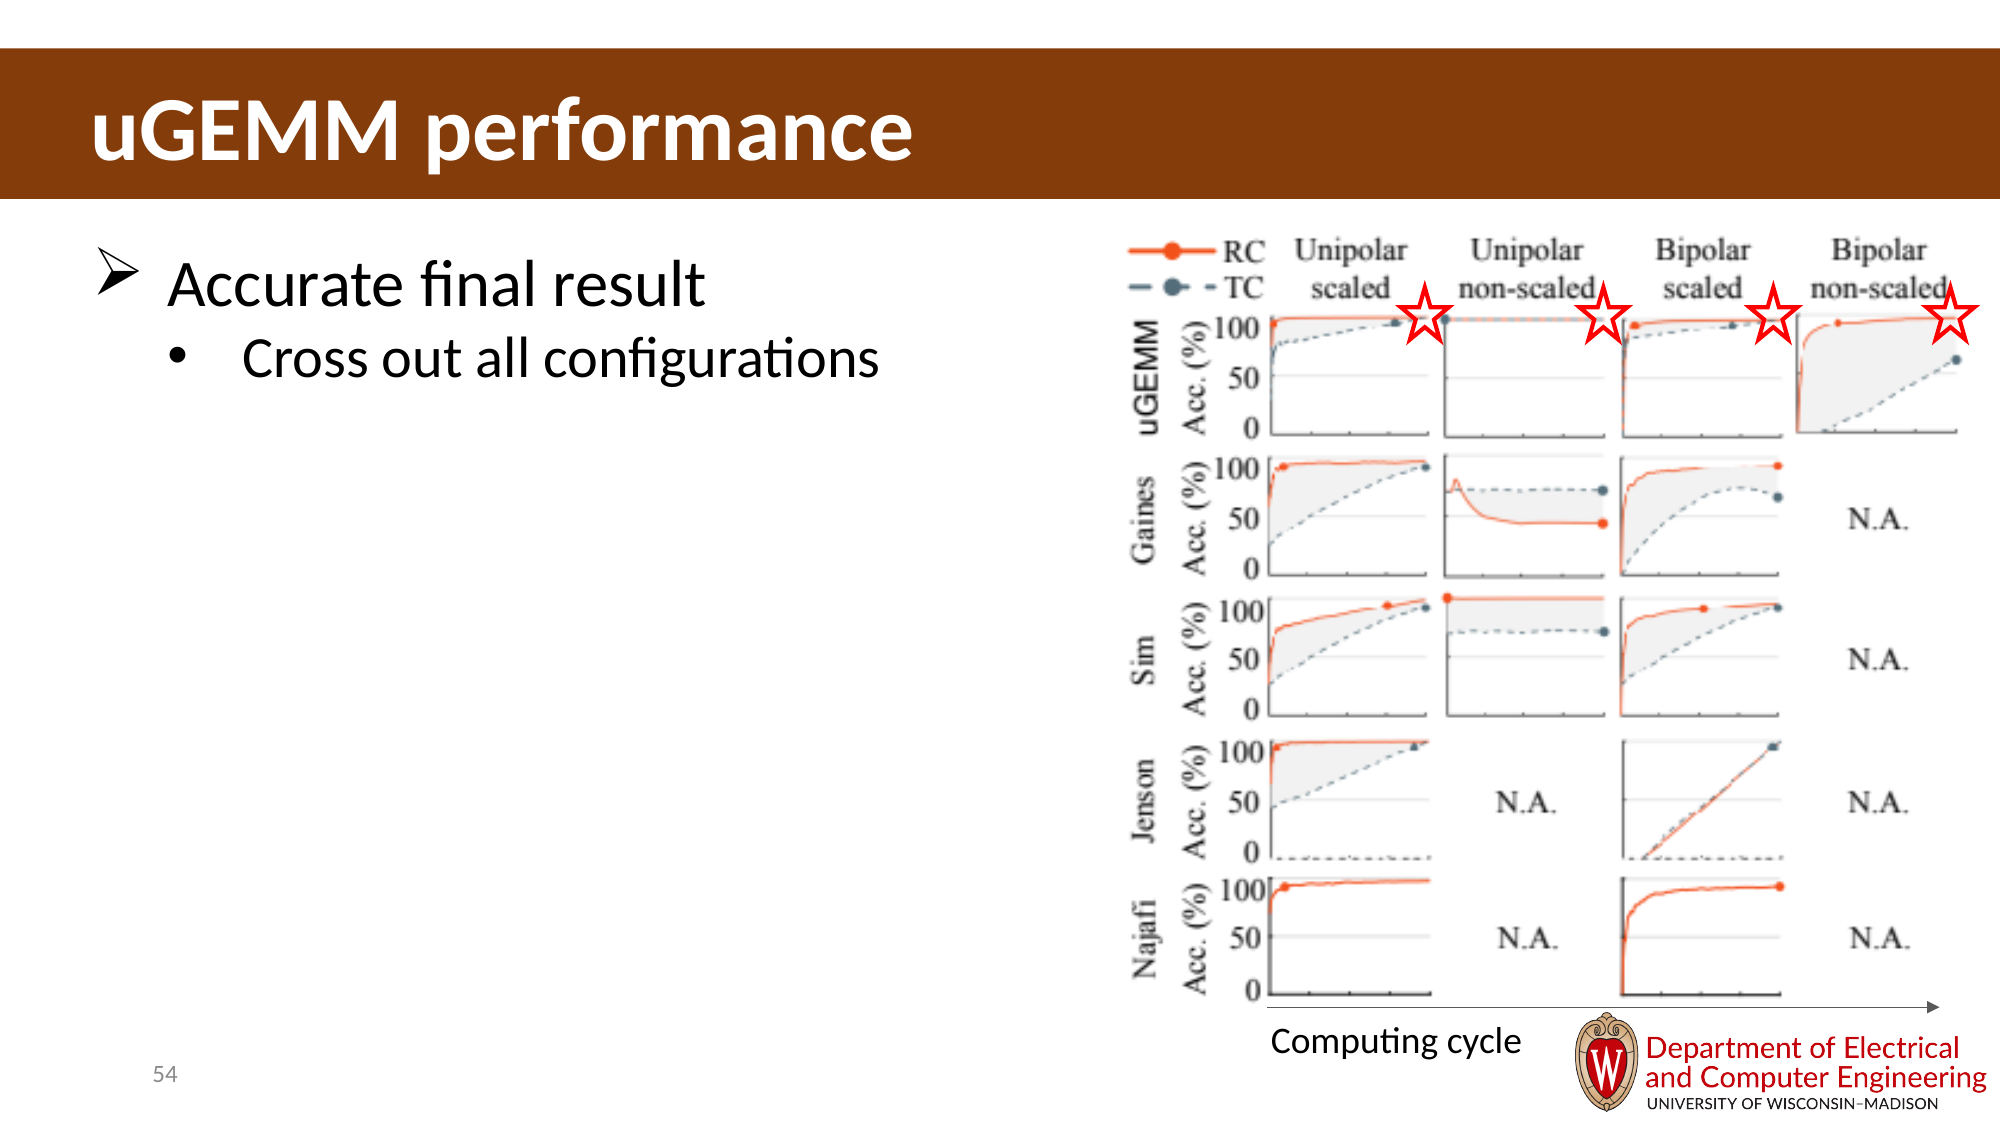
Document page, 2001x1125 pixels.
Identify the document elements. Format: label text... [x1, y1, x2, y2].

picture [1554, 989, 2001, 1125]
text_box [1968, 306, 1978, 314]
picture [1123, 232, 1968, 1007]
text_box uGEMM performance [0, 47, 2000, 200]
text_box Computing cycle [1256, 1009, 1538, 1069]
slide_number 54 [137, 1042, 588, 1103]
text_box Accurate final result Cross out all configurations [77, 232, 1993, 1093]
